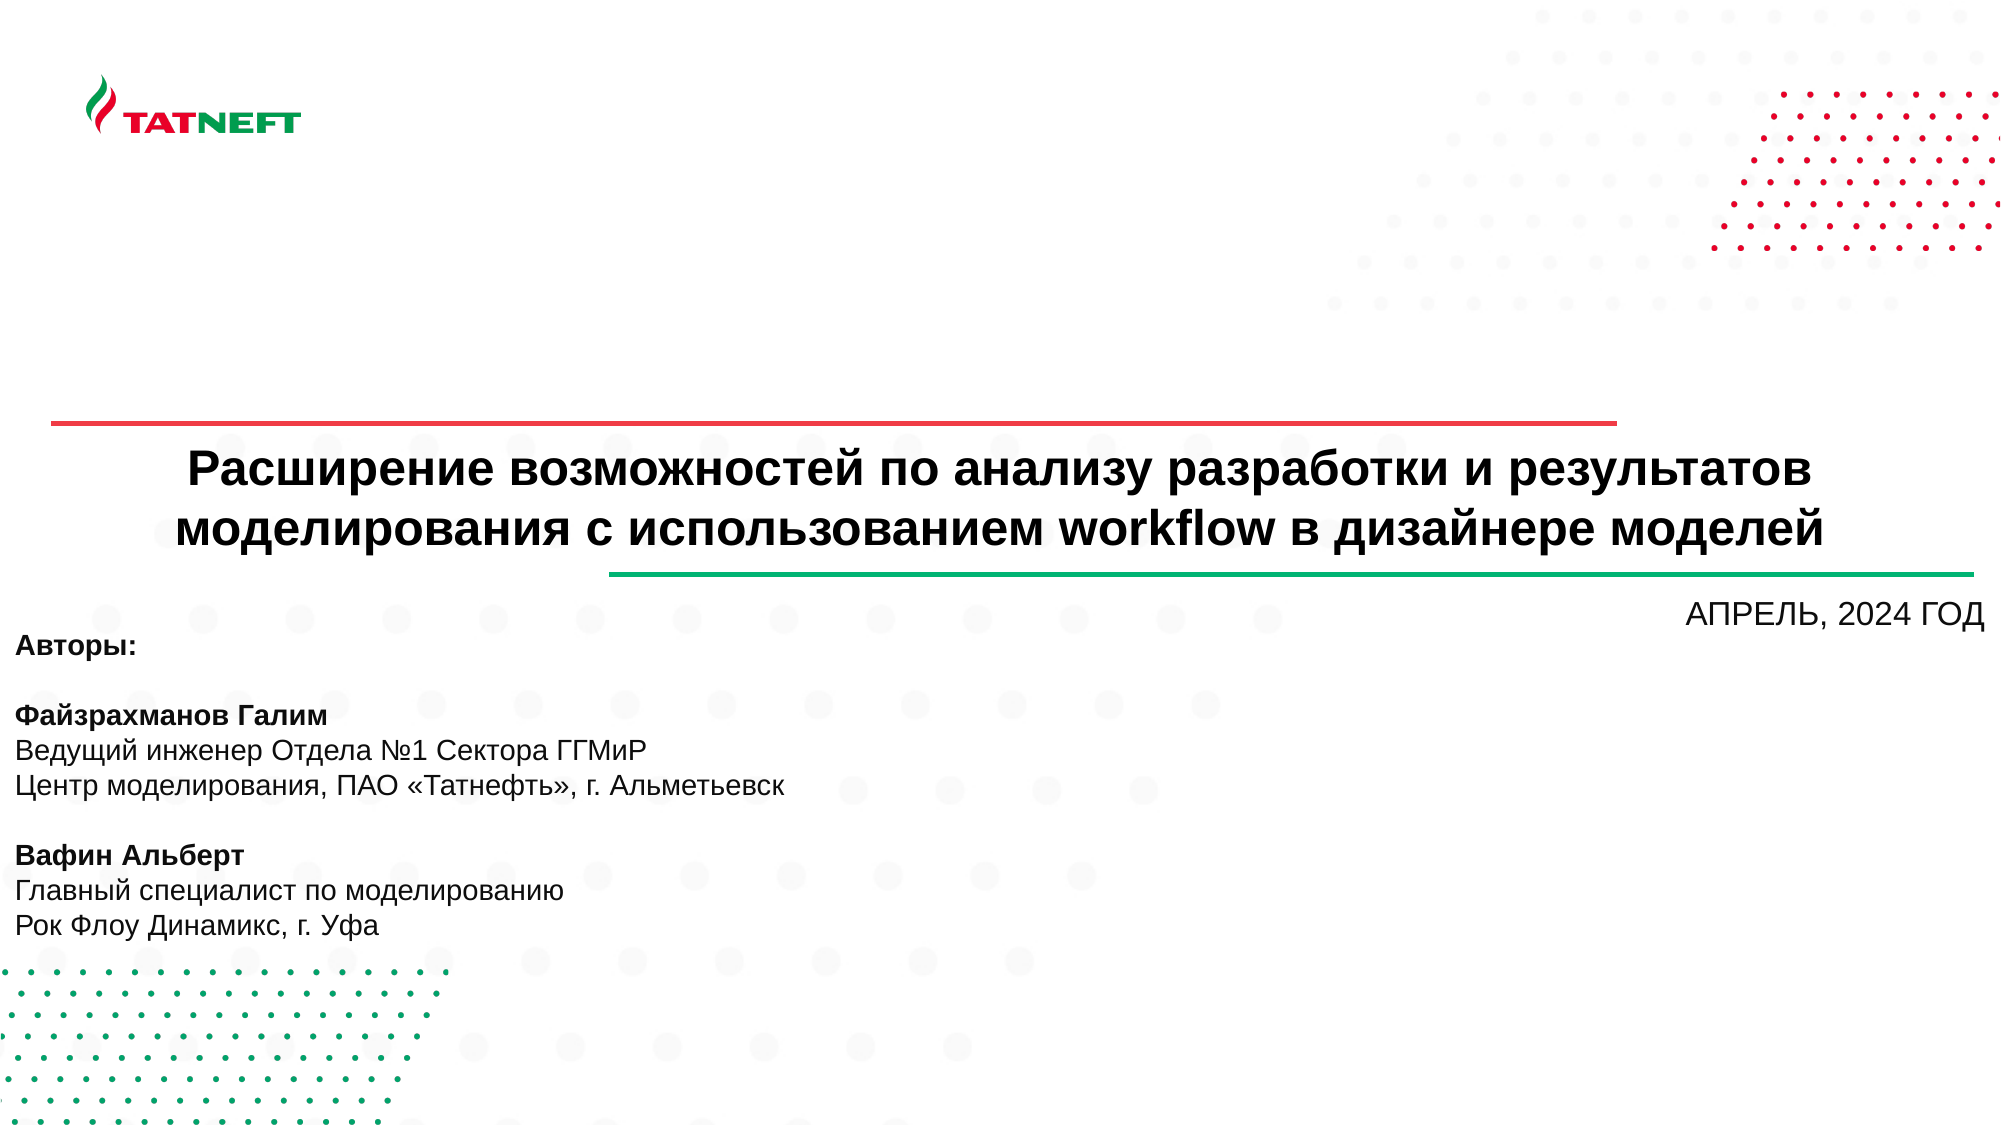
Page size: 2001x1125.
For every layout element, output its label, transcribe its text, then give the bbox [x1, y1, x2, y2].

text_box Авторы: Файзрахманов Галим Ведущий инженер Отдела №1 Сектора ГГМиР Центр моделирования, ПАО «Татнефть», г. Альметьевск Вафин Альберт Главный специалист по моделированию Рок Флоу Динамикс, г. Уфа [0, 619, 1000, 949]
picture [0, 563, 2000, 1125]
picture [0, 1, 2001, 427]
text_box Расширение возможностей по анализу разработки и результатов моделирования с использованием workflow в дизайнере моделей [0, 427, 2000, 563]
text_box Апрель, 2024 год [1097, 584, 2000, 640]
